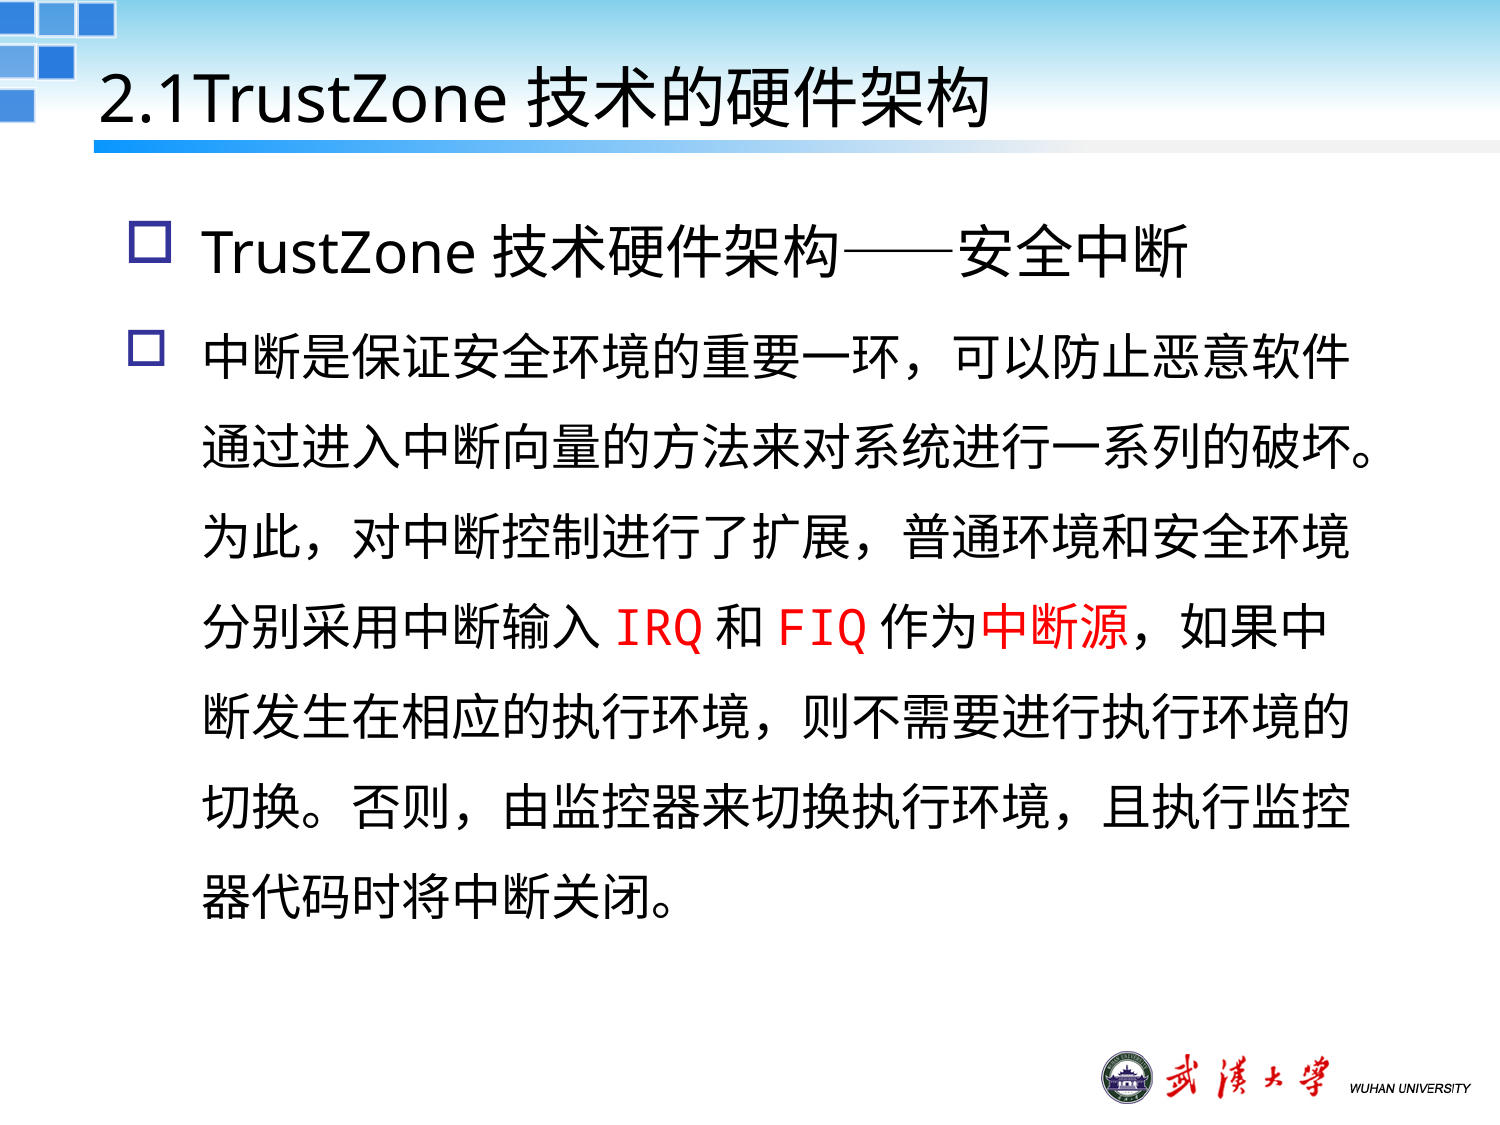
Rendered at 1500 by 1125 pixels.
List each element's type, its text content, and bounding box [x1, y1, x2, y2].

picture [1072, 1046, 1500, 1115]
text_box 2.1TrustZone技术的硬件架构 [85, 30, 1500, 161]
text_box TrustZone技术硬件架构——安全中断 中断是保证安全环境的重要一环，可以防止恶意软件通过进入中断向量的方法来对系统进行一系列的破坏。为此，对中断控制进行了扩展，普通环境和安全环境分别采用中断输入IRQ和FIQ作为中断源，如果中断发生在相应的执行环境，则不需要进行执行环境的切换。否则，由监控器来切换执行环境，且执行监控器代码时将中断关闭。 [109, 172, 1391, 953]
